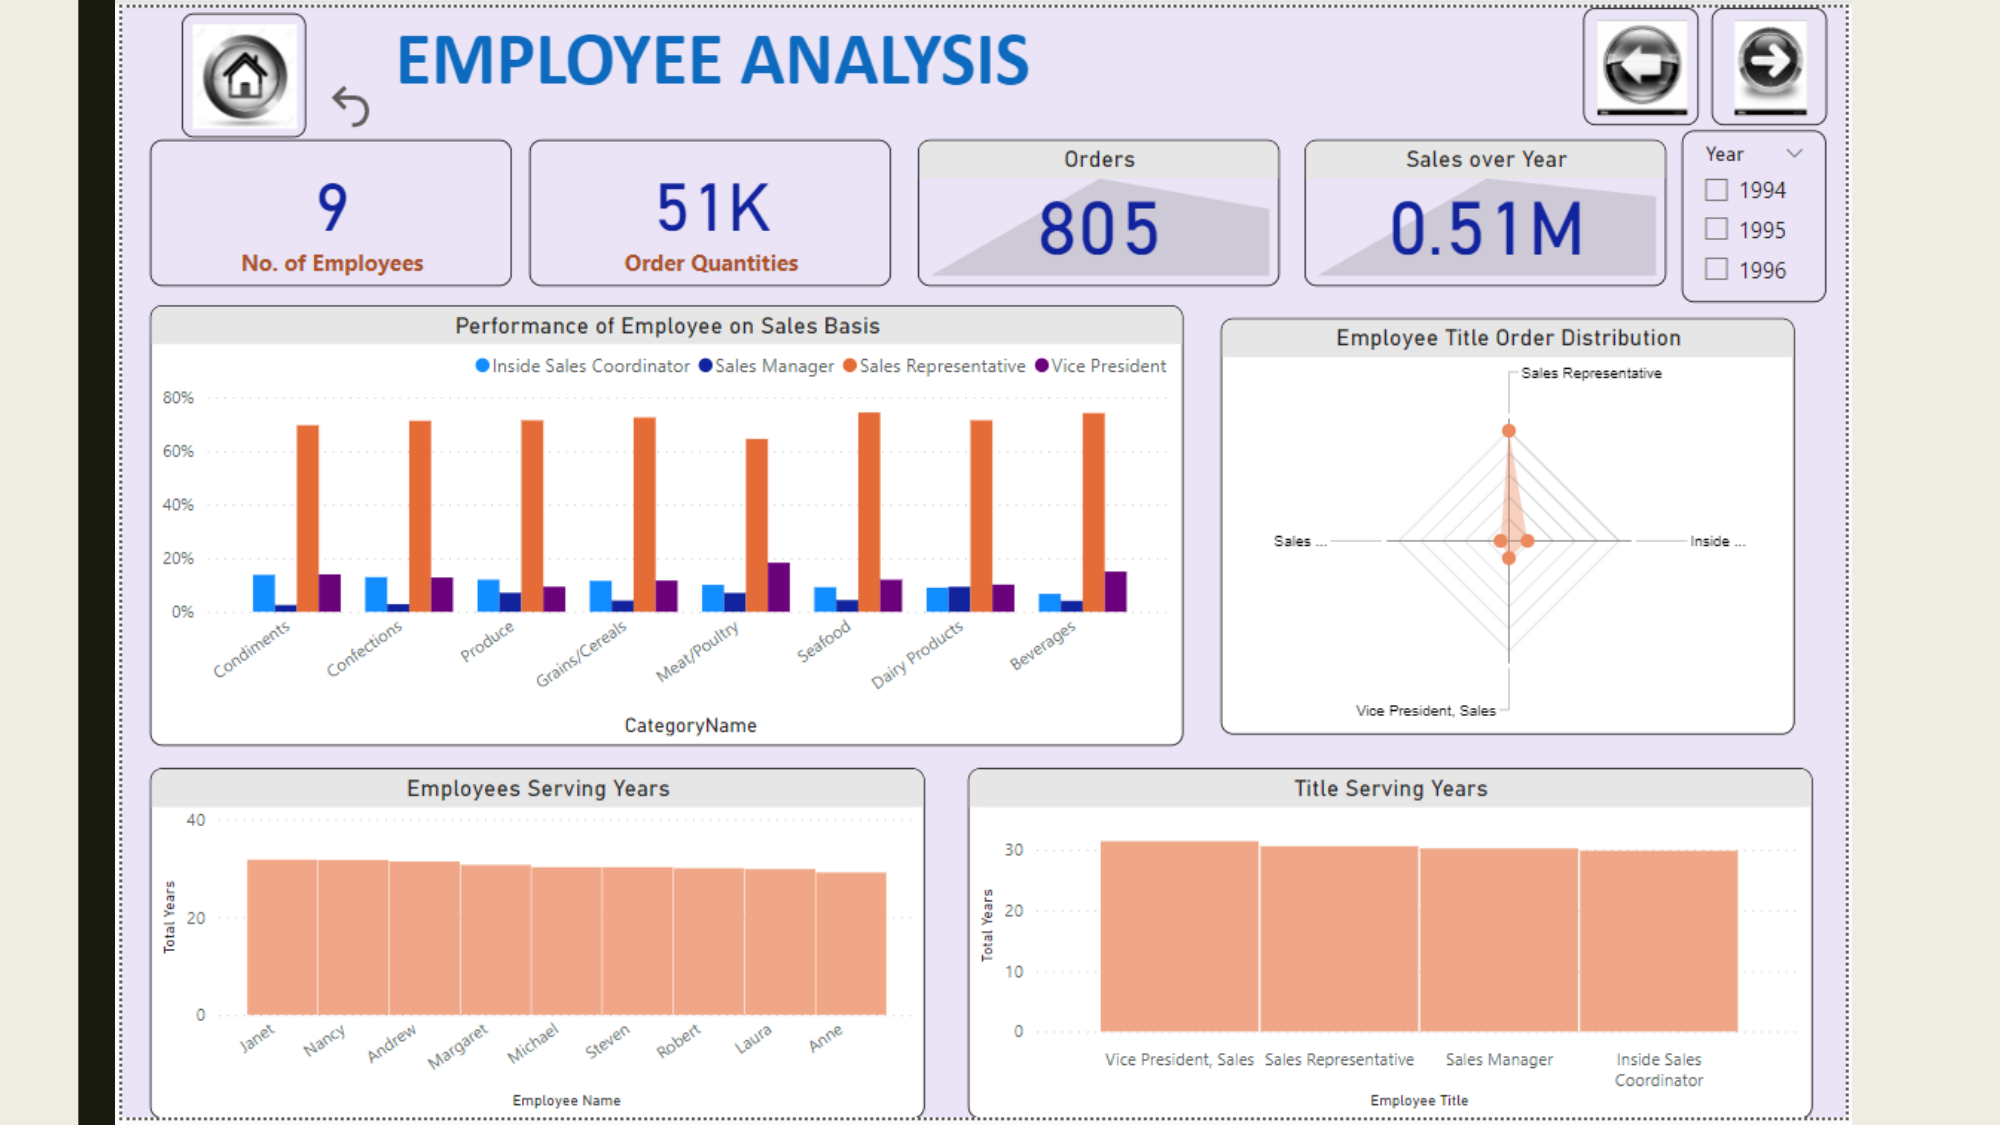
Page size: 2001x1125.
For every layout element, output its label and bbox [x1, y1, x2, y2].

picture [115, 0, 1852, 1125]
